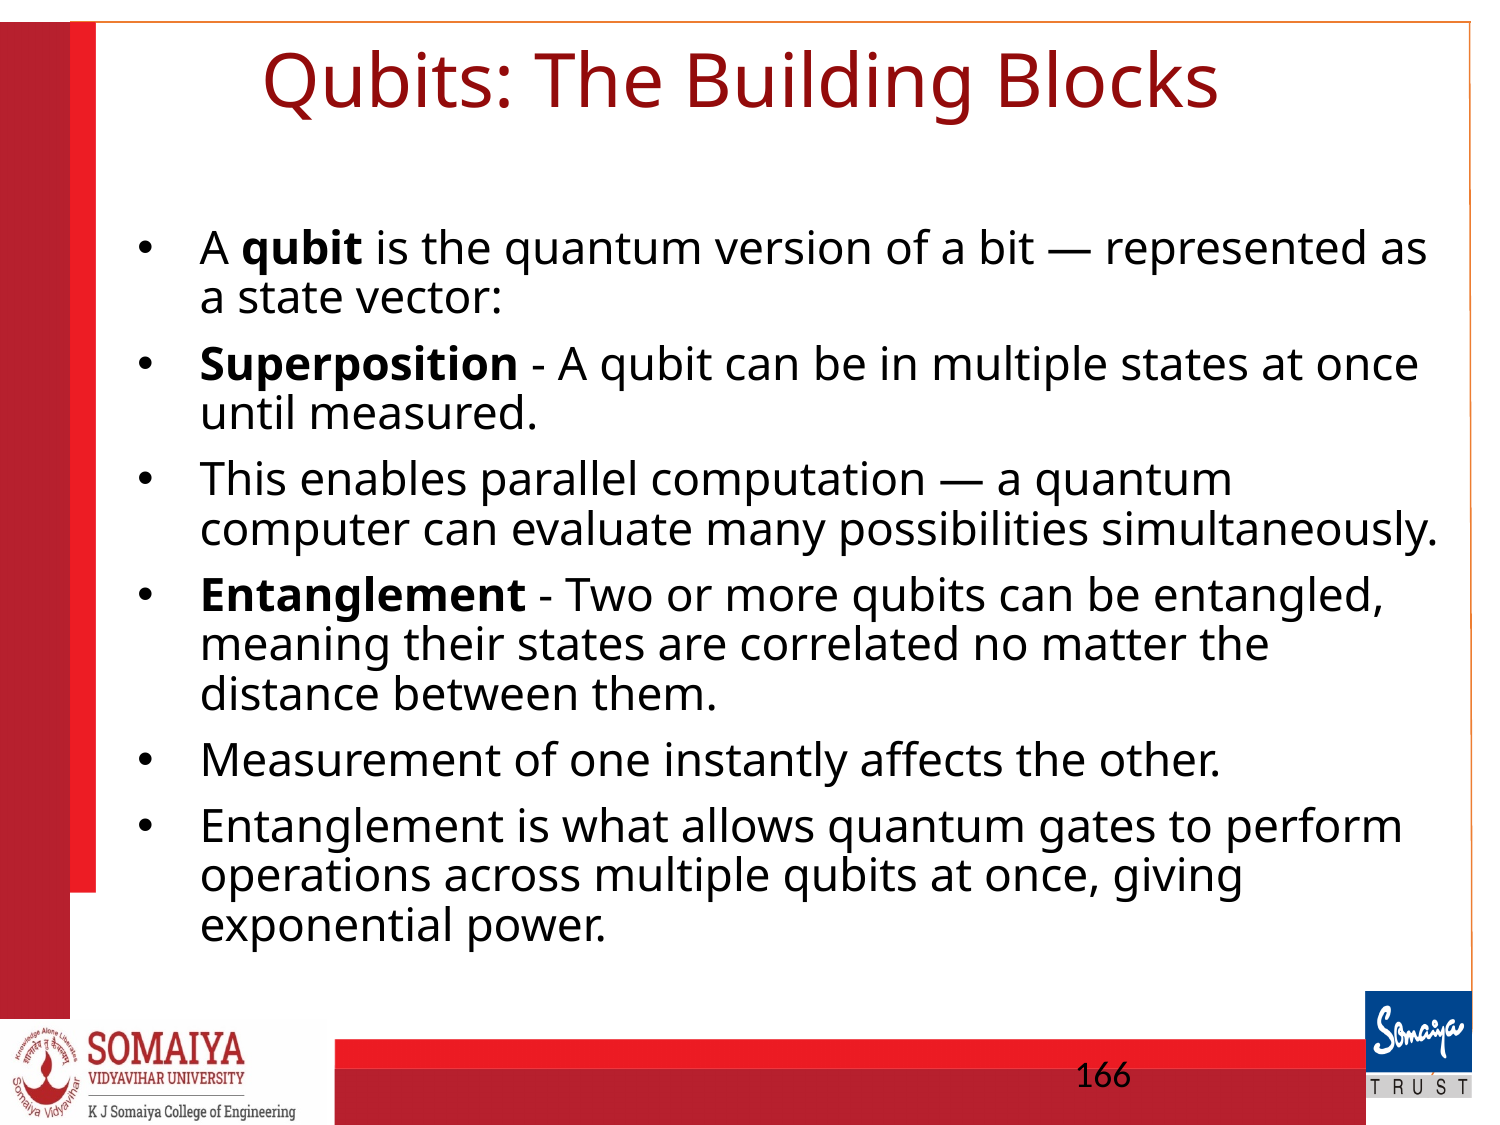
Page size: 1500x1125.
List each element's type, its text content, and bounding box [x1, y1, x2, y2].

title Qubits: The Building Blocks [134, 35, 1349, 179]
picture [335, 1040, 1365, 1125]
picture [1365, 991, 1472, 1098]
list A qubit is the quantum version of a bit — represented as a state vector: Superposition - A qubit can be in multiple states at once until measured. This enables parallel computation — a quantum computer can evaluate many possibilities simultaneously. Entanglement - Two or more qubits can be entangled, meaning their states are correlated no matter the distance between them. Measurement of one instantly affects the other. Entanglement is what allows quantum gates to perform operations across multiple qubits at once, giving exponential power. [114, 217, 1465, 1015]
picture [0, 22, 327, 1125]
slide_number 166 [1059, 1042, 1397, 1103]
